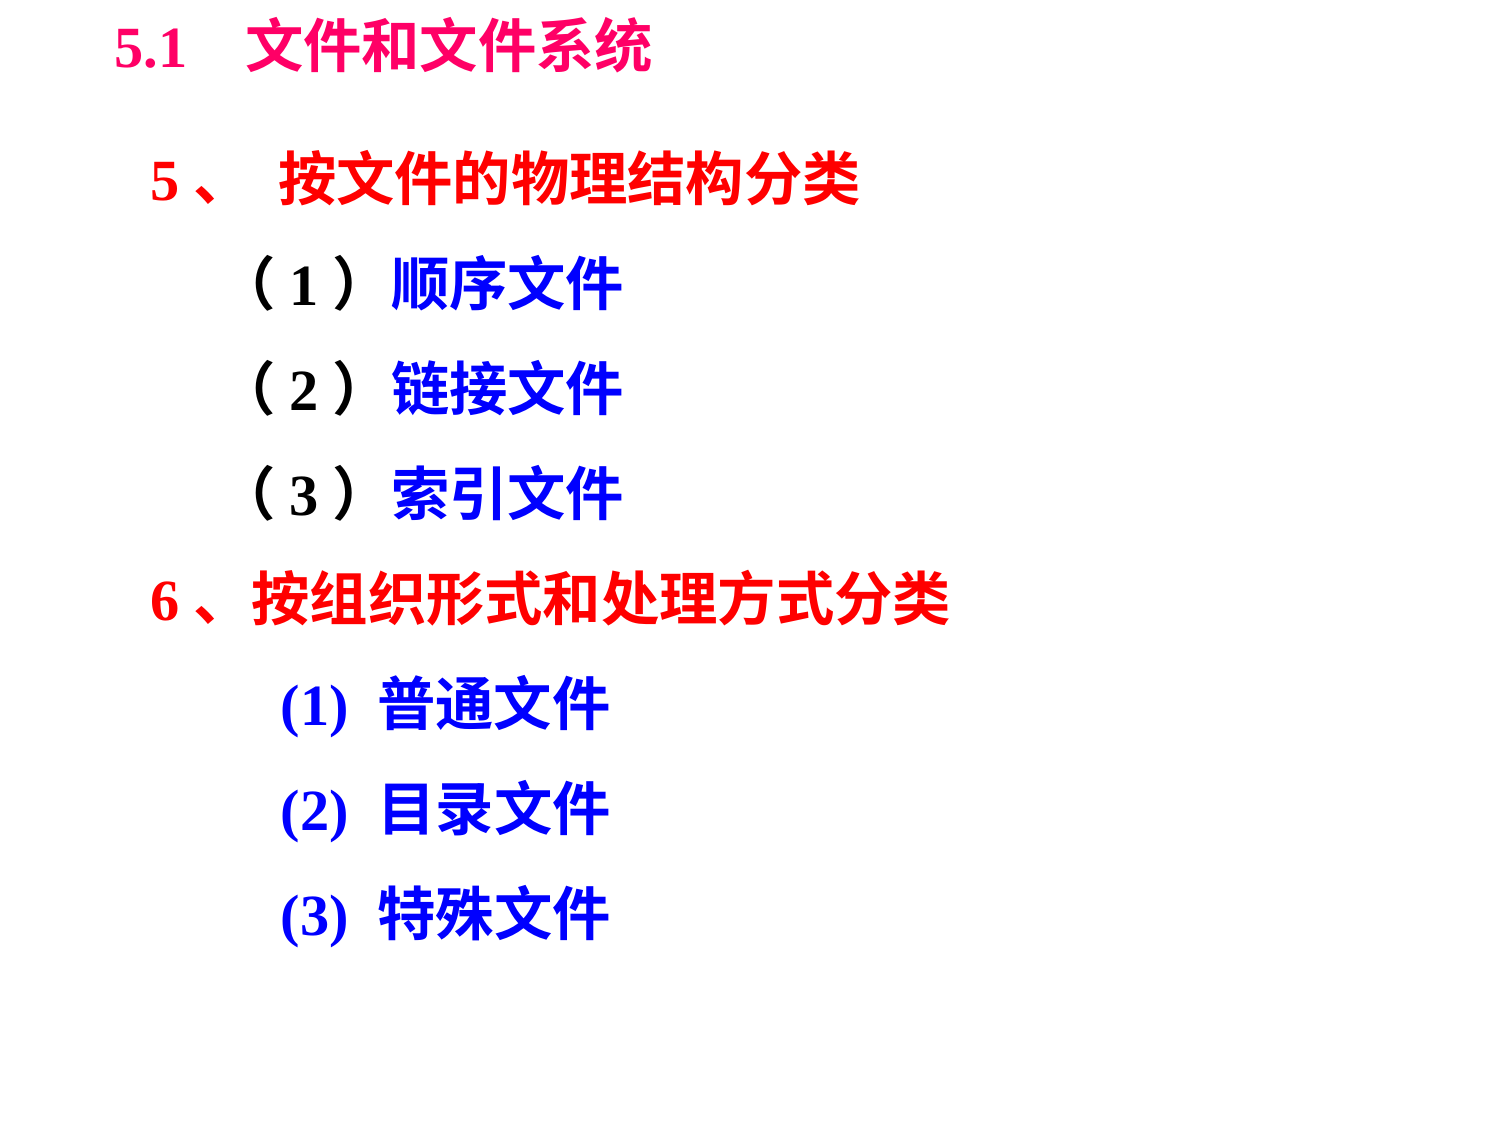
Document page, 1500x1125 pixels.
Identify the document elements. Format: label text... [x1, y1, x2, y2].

text_box 5.1 文件和文件系统 [99, 0, 1375, 88]
text_box 5、 按文件的物理结构分类 （1）顺序文件 （2）链接文件 （3）索引文件 6、按组织形式和处理方式分类 (1) 普通文件 (2) 目录文件 (3) 特殊文件 [135, 90, 1413, 965]
